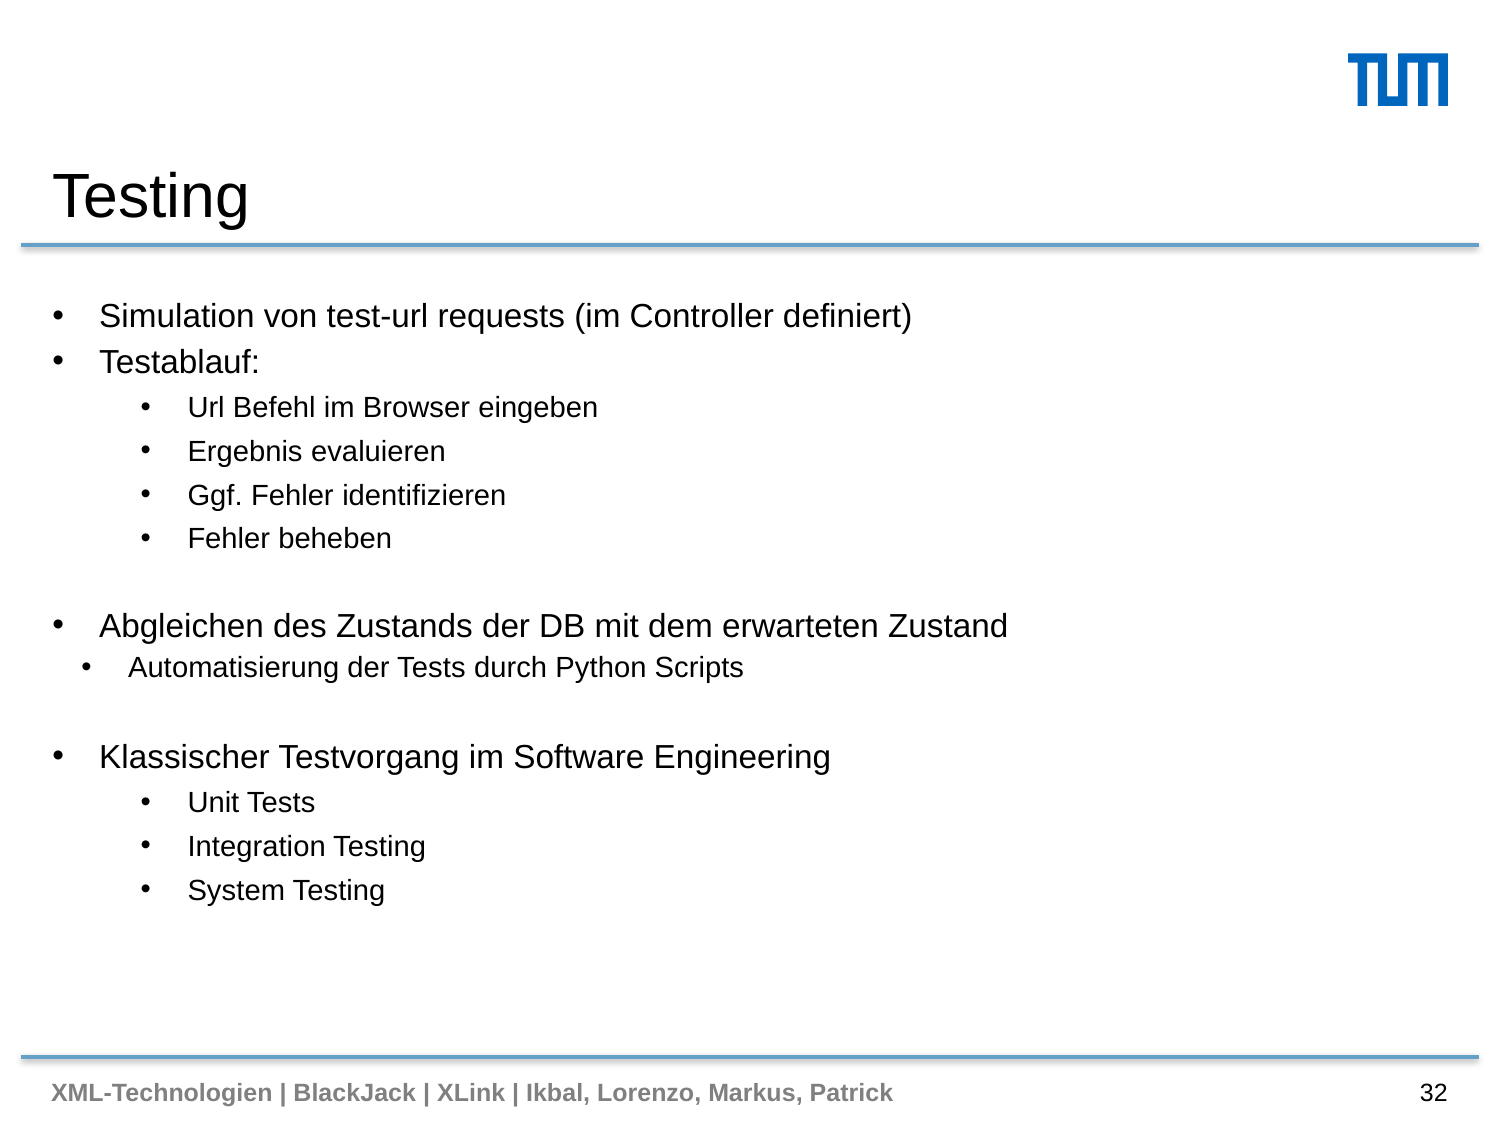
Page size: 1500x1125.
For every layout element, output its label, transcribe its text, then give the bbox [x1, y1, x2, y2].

title Testing [52, 162, 1449, 231]
list Simulation von test-url requests (im Controller definiert) Testablauf: Url Befehl im Browser eingeben Ergebnis evaluieren Ggf. Fehler identifizieren Fehler beheben Abgleichen des Zustands der DB mit dem erwarteten Zustand Automatisierung der Tests durch Python Scripts Klassischer Testvorgang im Software Engineering Unit Tests Integration Testing System Testing [52, 288, 1449, 1042]
footer XML-Technologien | BlackJack | XLink | Ikbal, Lorenzo, Markus, Patrick [51, 1067, 1112, 1122]
slide_number 32 [1112, 1067, 1448, 1122]
